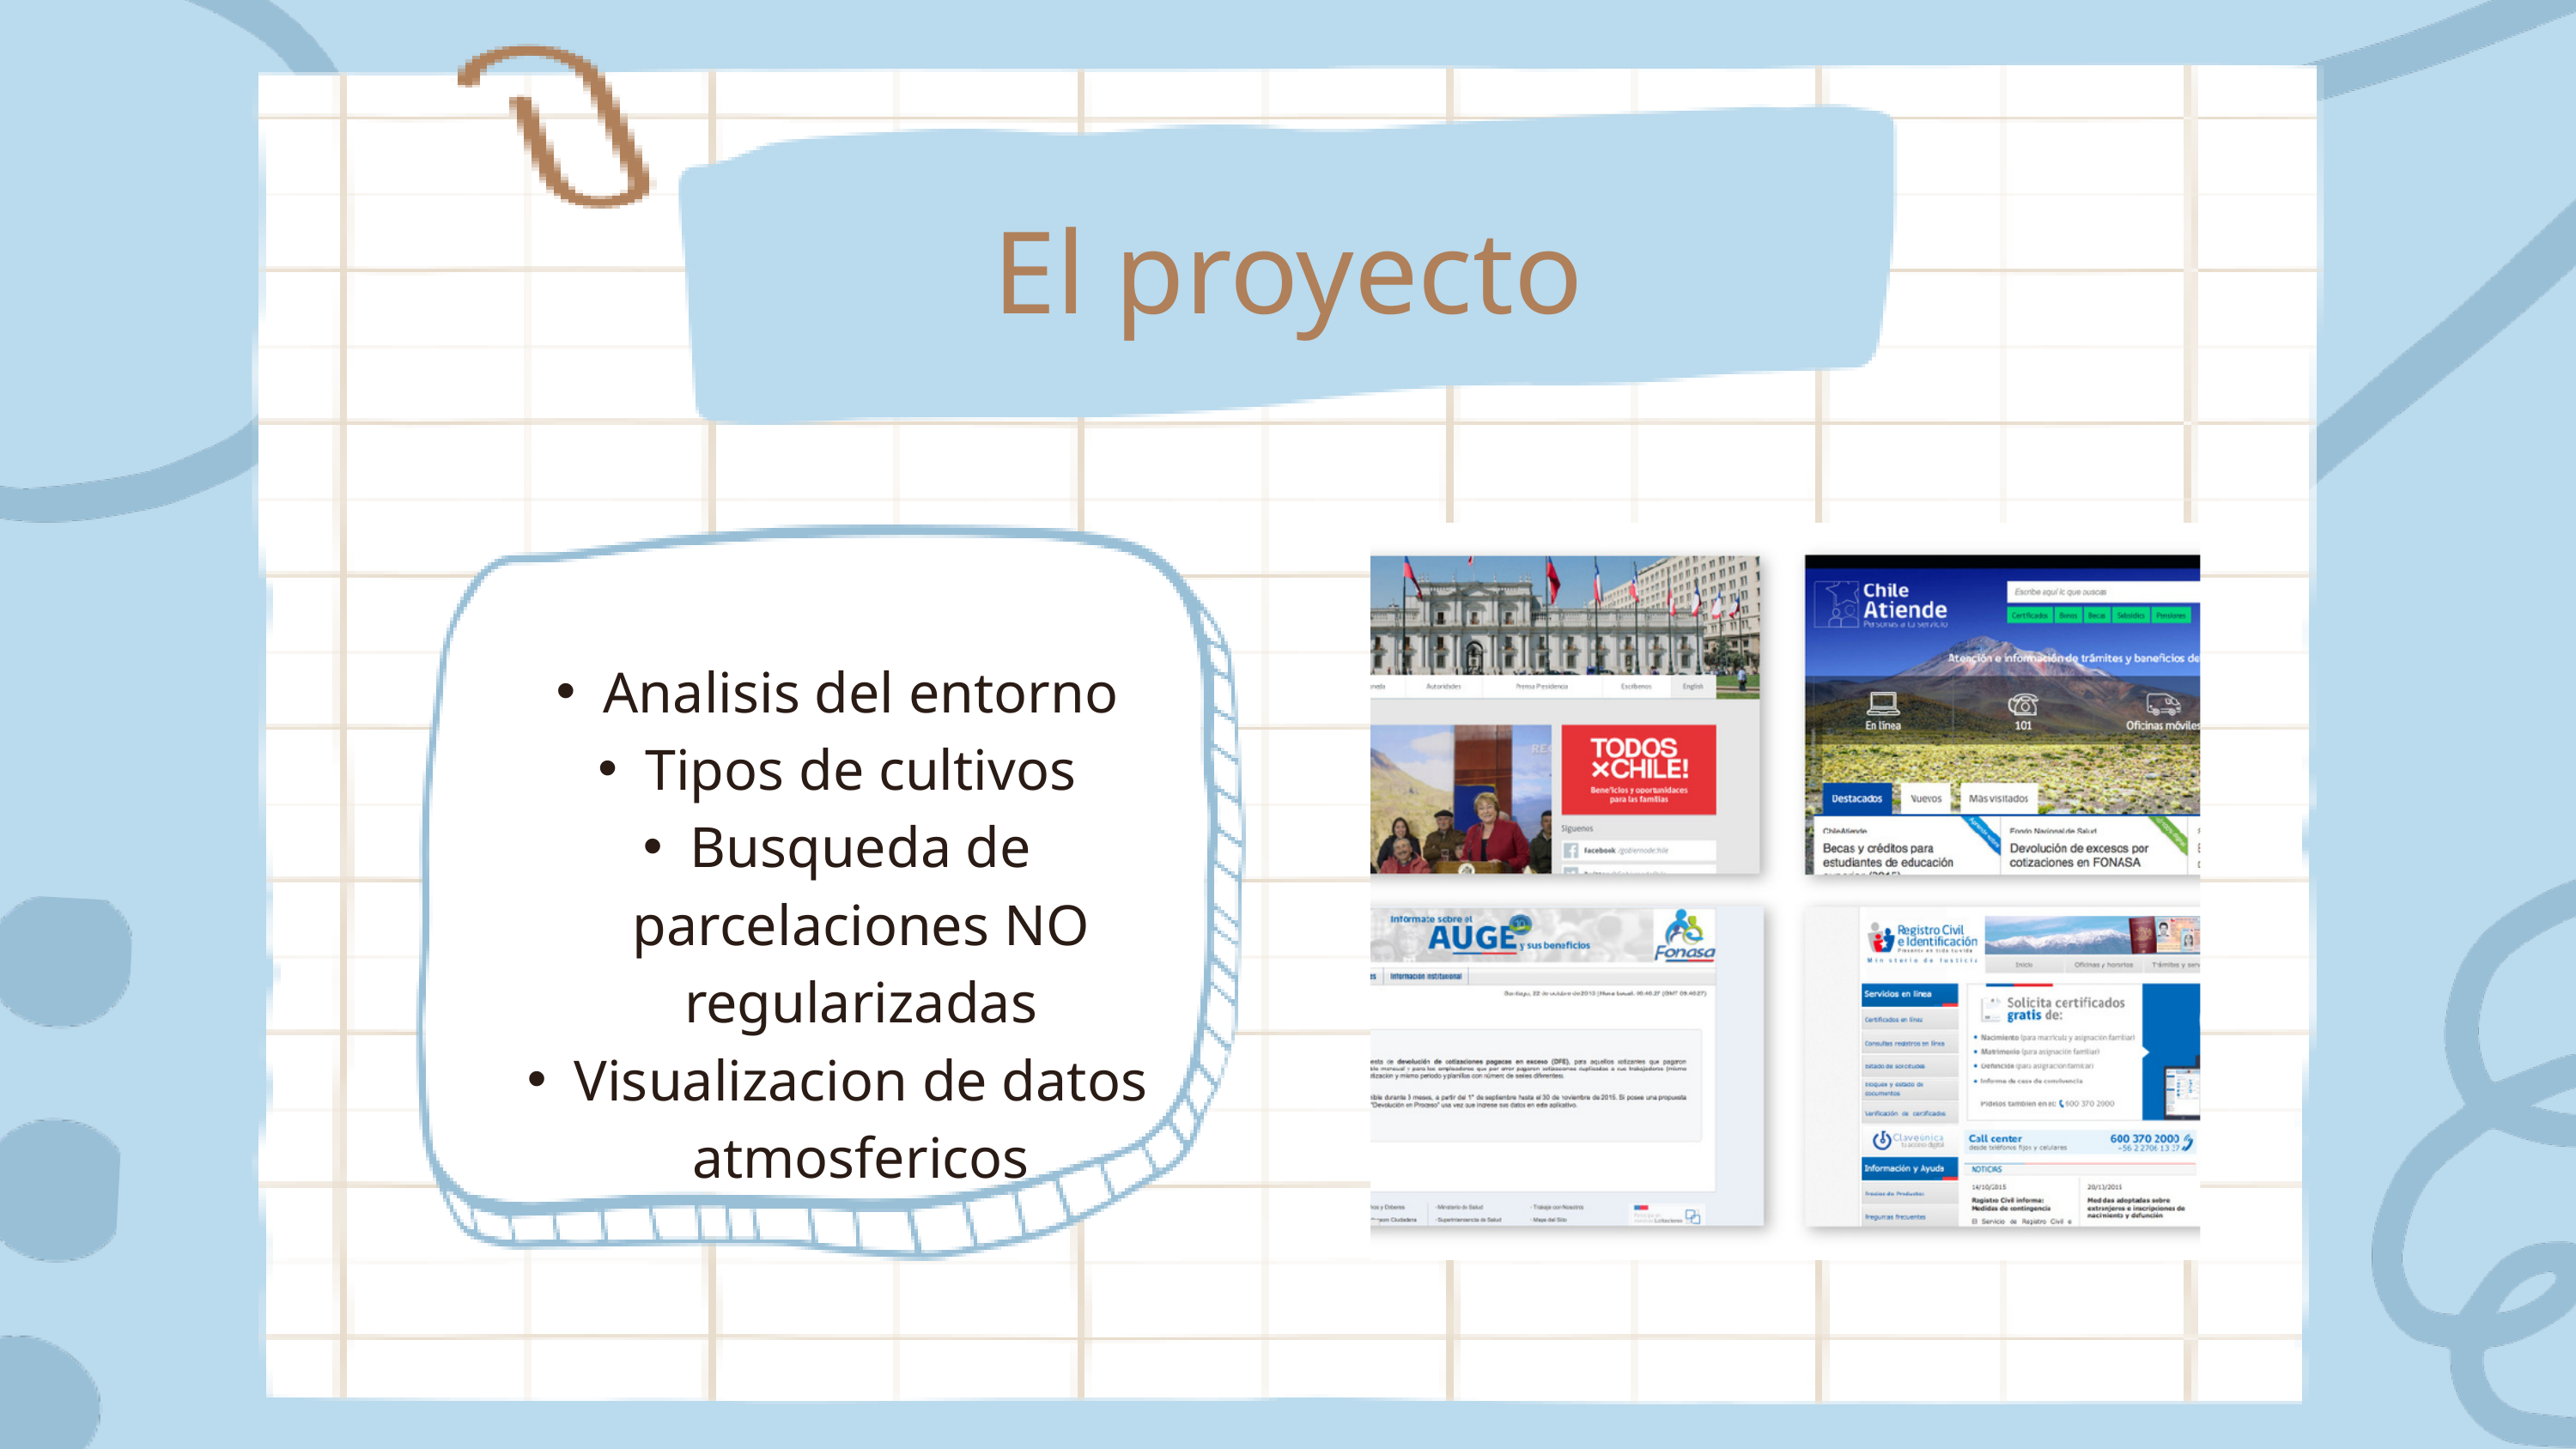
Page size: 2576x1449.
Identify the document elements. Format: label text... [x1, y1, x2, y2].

text_box [0, 894, 135, 1449]
text_box [416, 524, 1246, 1261]
text_box [678, 337, 1898, 425]
text_box [1985, 0, 2576, 561]
text_box Analisis del entorno Tipos de cultivos Busqueda de parcelaciones NO regularizadas Visualizacion de datos atmosfericos [469, 646, 1158, 1190]
text_box [1370, 523, 2201, 1260]
text_box [0, 0, 388, 524]
text_box El proyecto [623, 177, 1953, 337]
text_box [252, 44, 2324, 1404]
text_box [678, 104, 1898, 177]
text_box [2368, 869, 2576, 1449]
